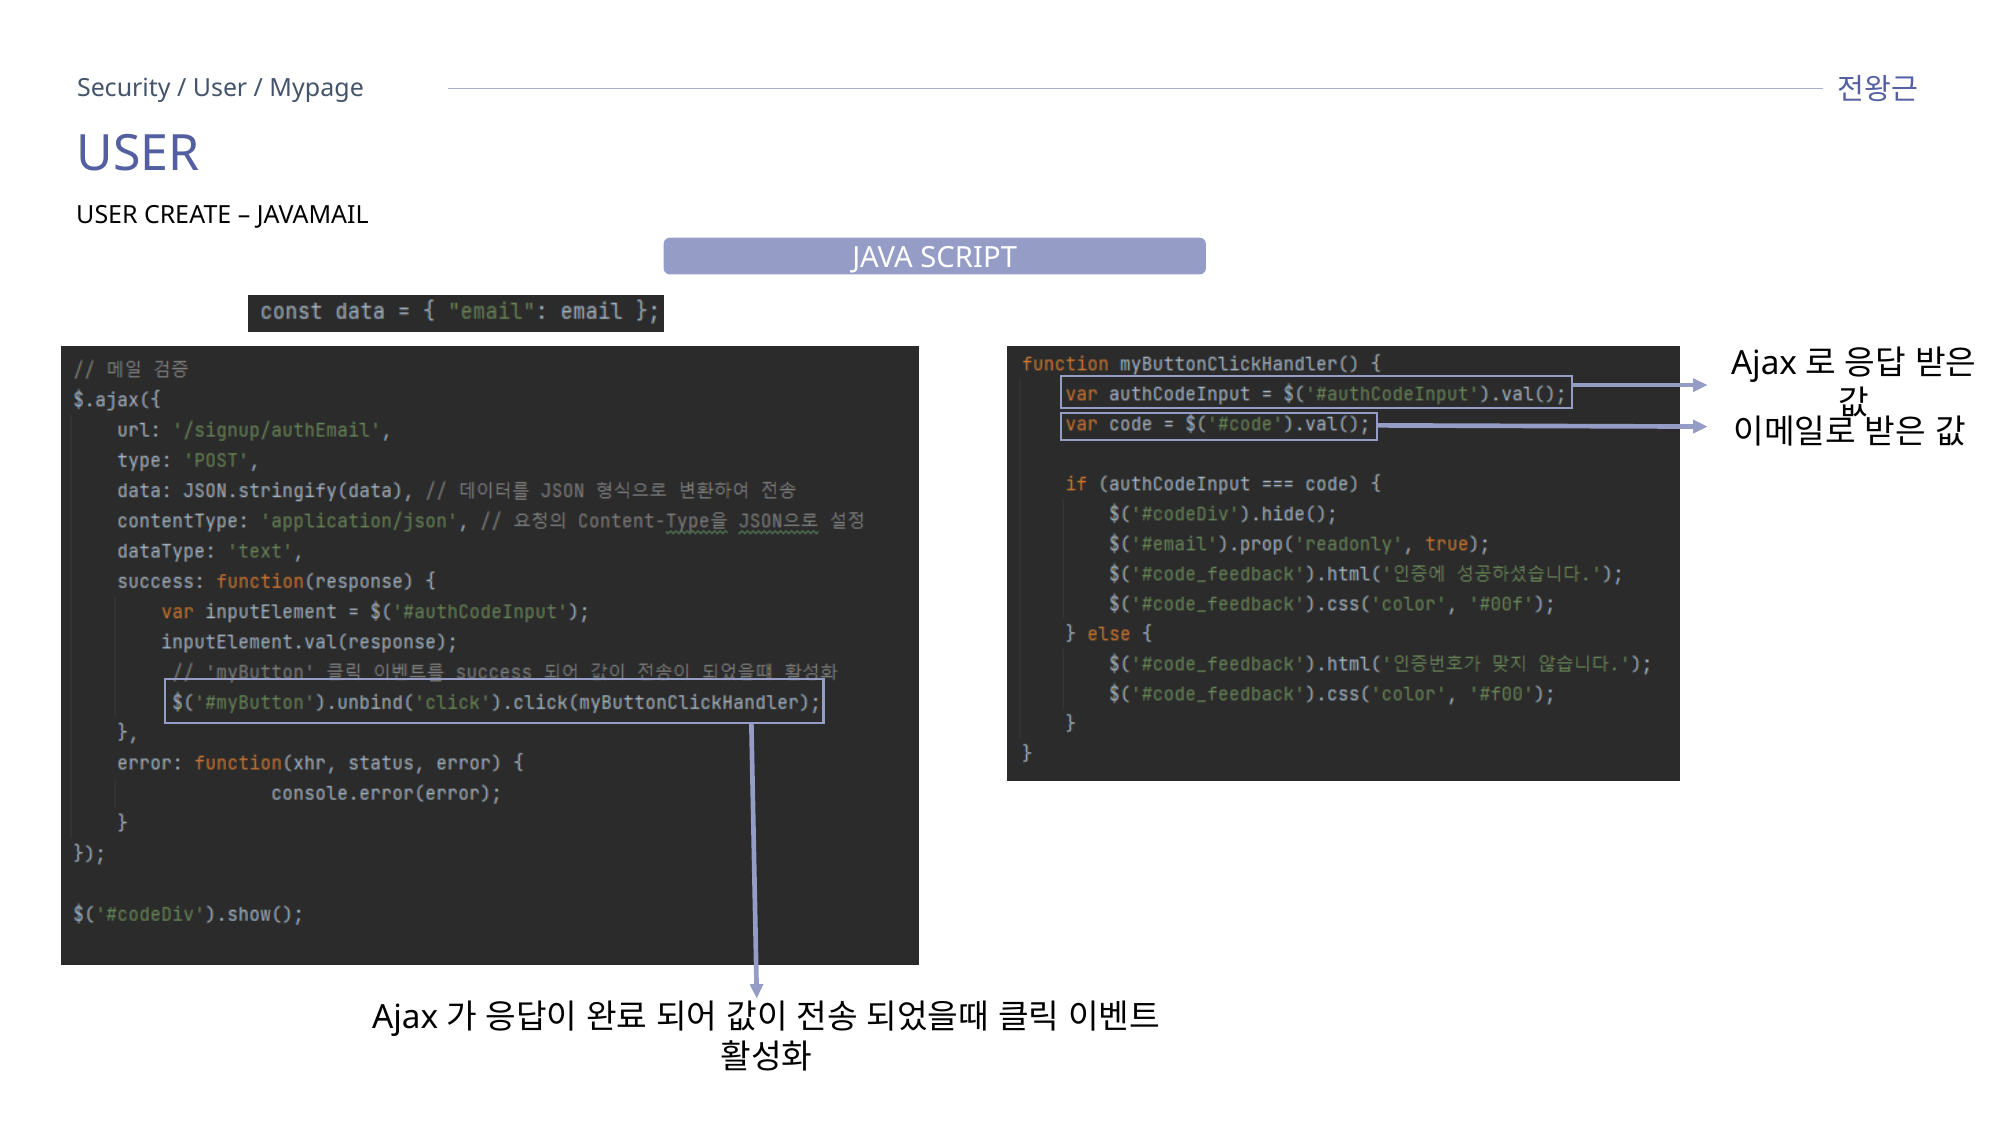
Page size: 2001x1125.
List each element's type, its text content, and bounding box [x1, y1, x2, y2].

text_box Ajax로 응답 받은 값 [1706, 357, 2000, 405]
list Security / User / Mypage [62, 67, 459, 113]
list 전왕근 [1822, 67, 1990, 113]
list USER [61, 120, 459, 190]
picture [247, 295, 664, 332]
picture [1006, 346, 1680, 781]
text_box Ajax가 응답이 완료 되어 값이 전송 되었을때 클릭 이벤트 활성화 [326, 1017, 1207, 1054]
text_box JAVA SCRIPT [662, 236, 1207, 276]
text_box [751, 722, 757, 999]
text_box 이메일로 받은 값 [1702, 407, 1997, 454]
list USER CREATE – JAVAMAIL [61, 194, 499, 240]
picture [61, 345, 919, 965]
